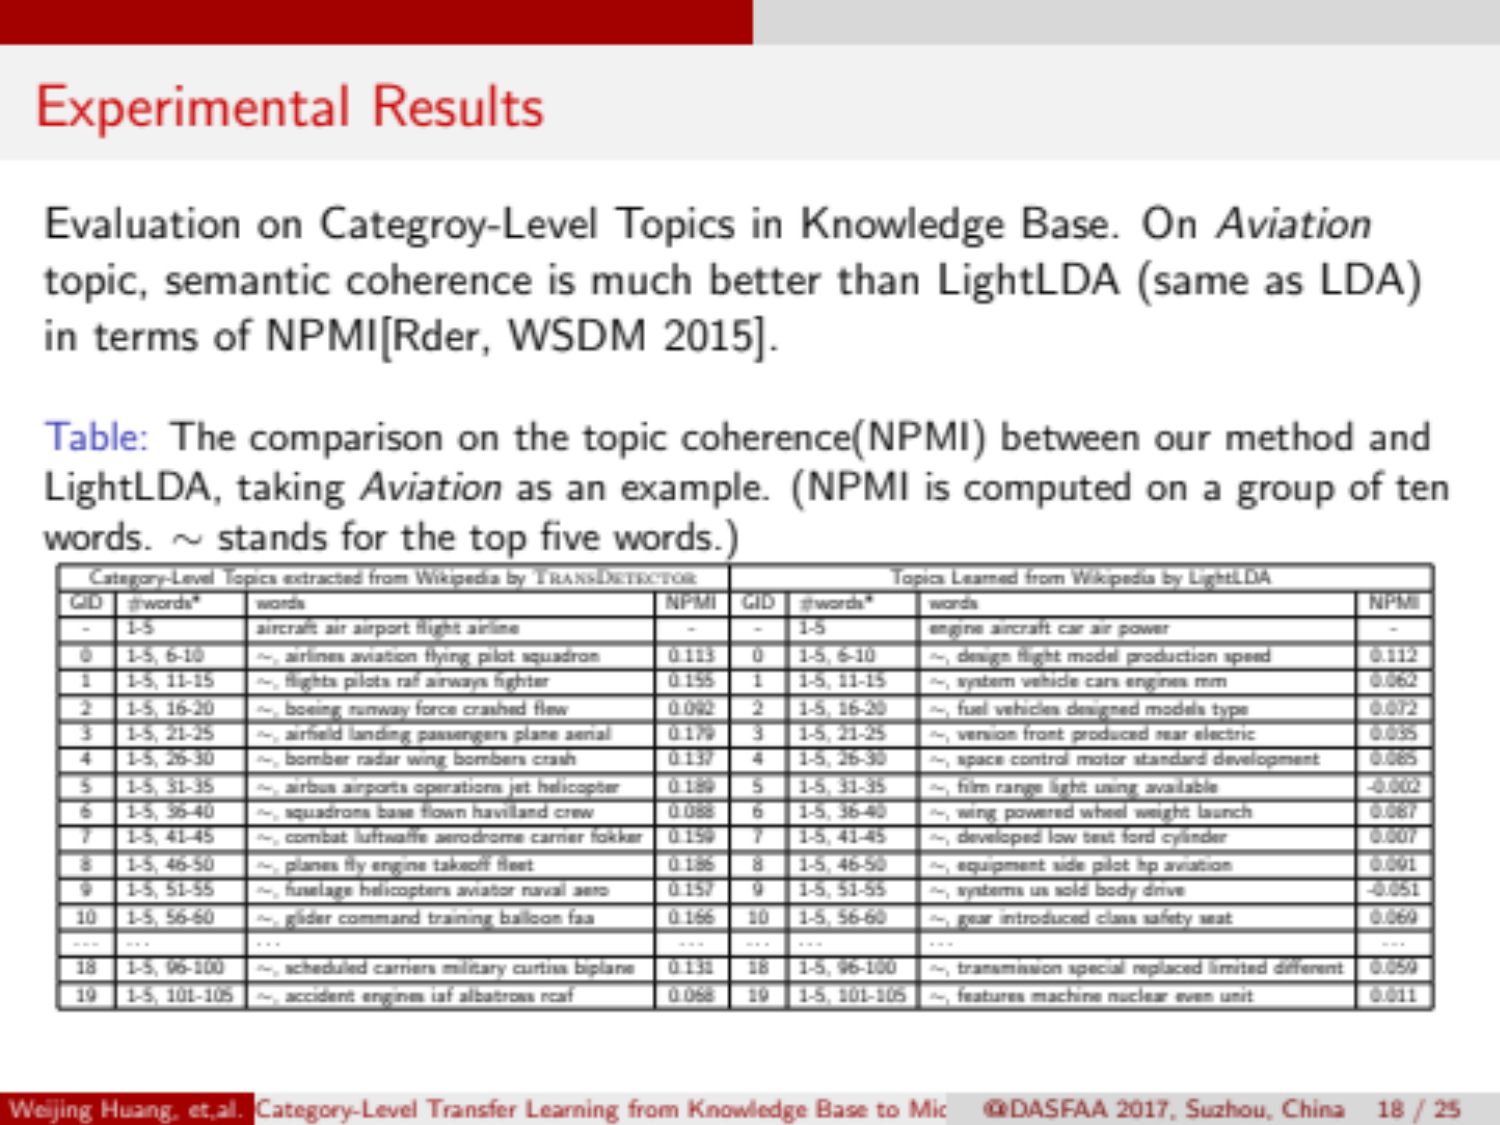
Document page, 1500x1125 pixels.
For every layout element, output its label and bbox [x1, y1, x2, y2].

list [0, 0, 1500, 1125]
